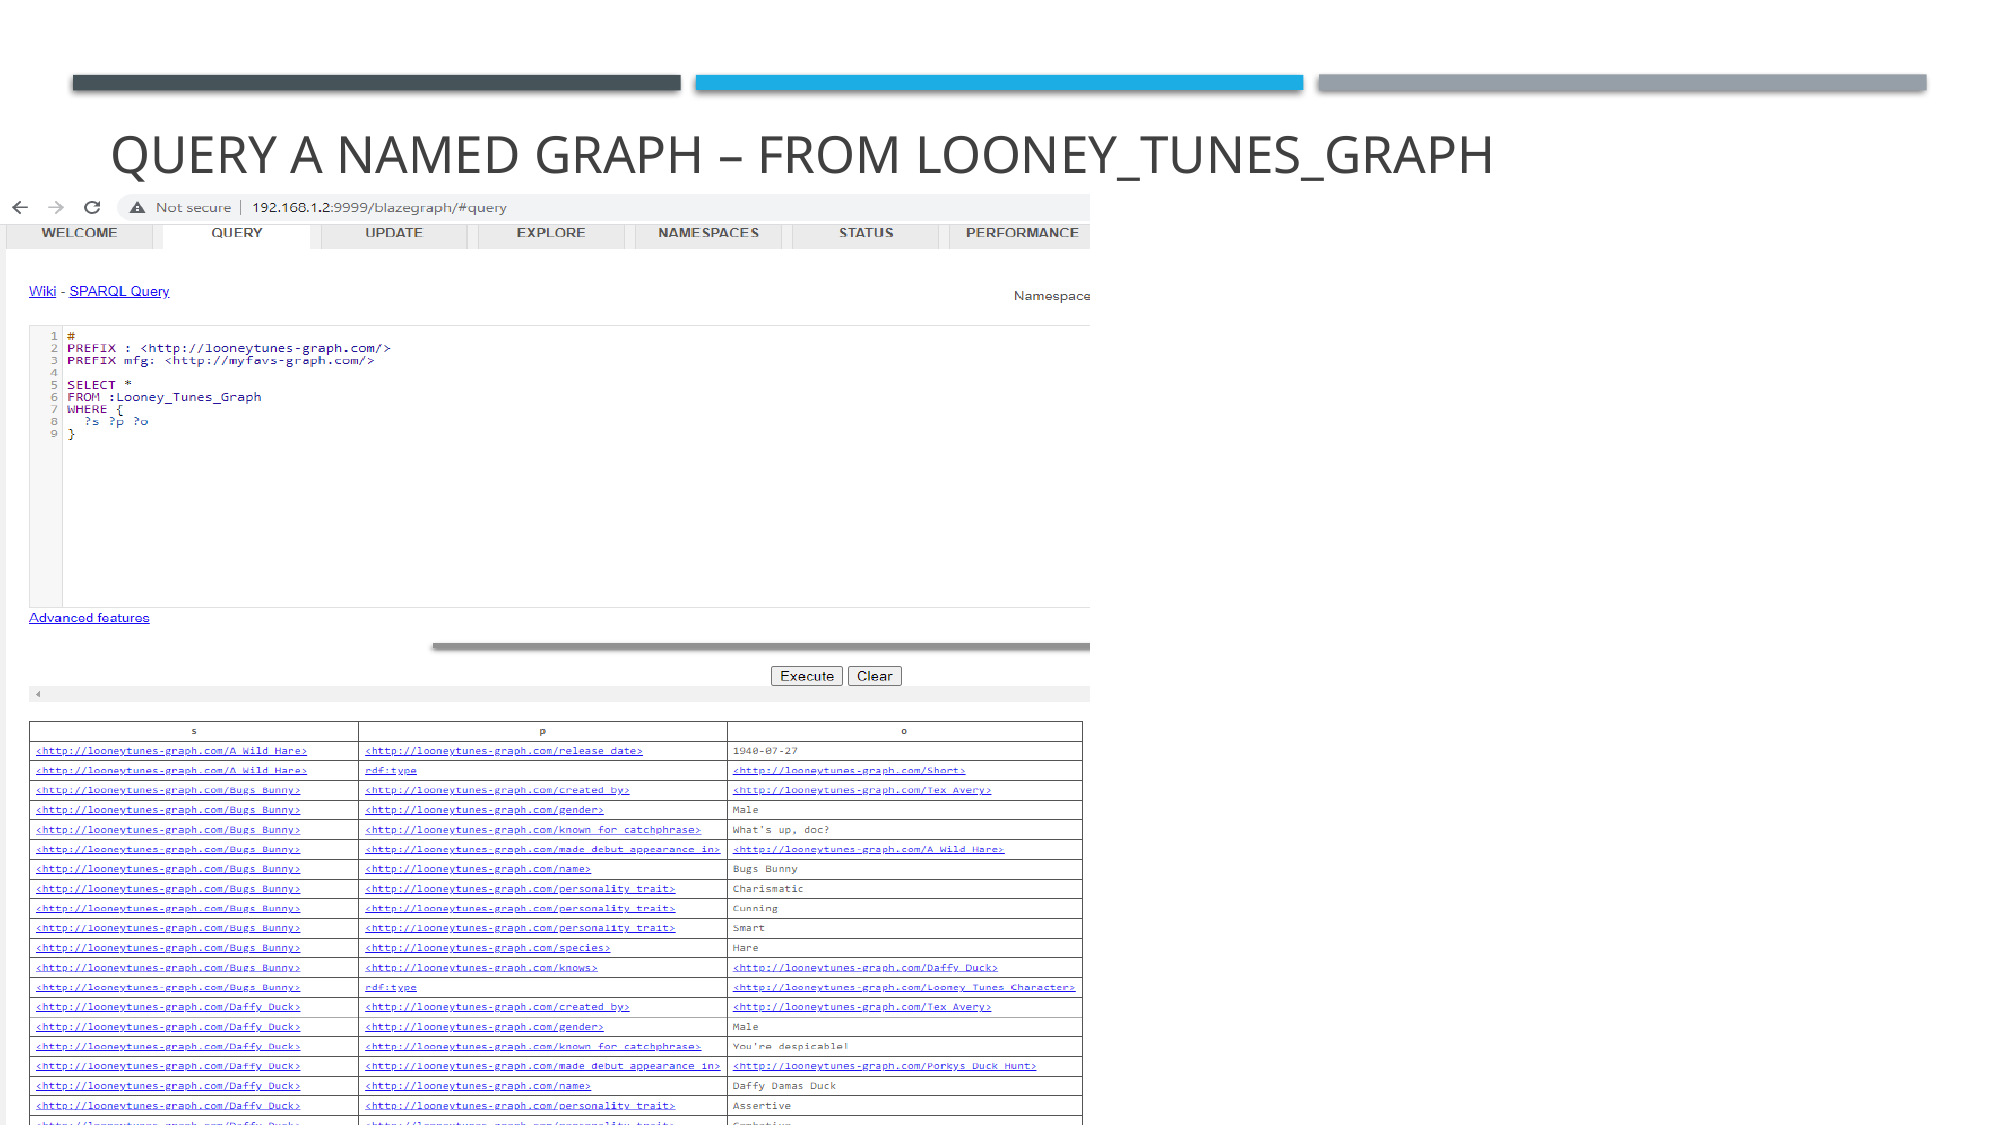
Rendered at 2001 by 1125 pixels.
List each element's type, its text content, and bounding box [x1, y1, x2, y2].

picture [0, 191, 1091, 1125]
title Query a named graph – FROM Looney_Tunes_Graph [95, 115, 1905, 192]
